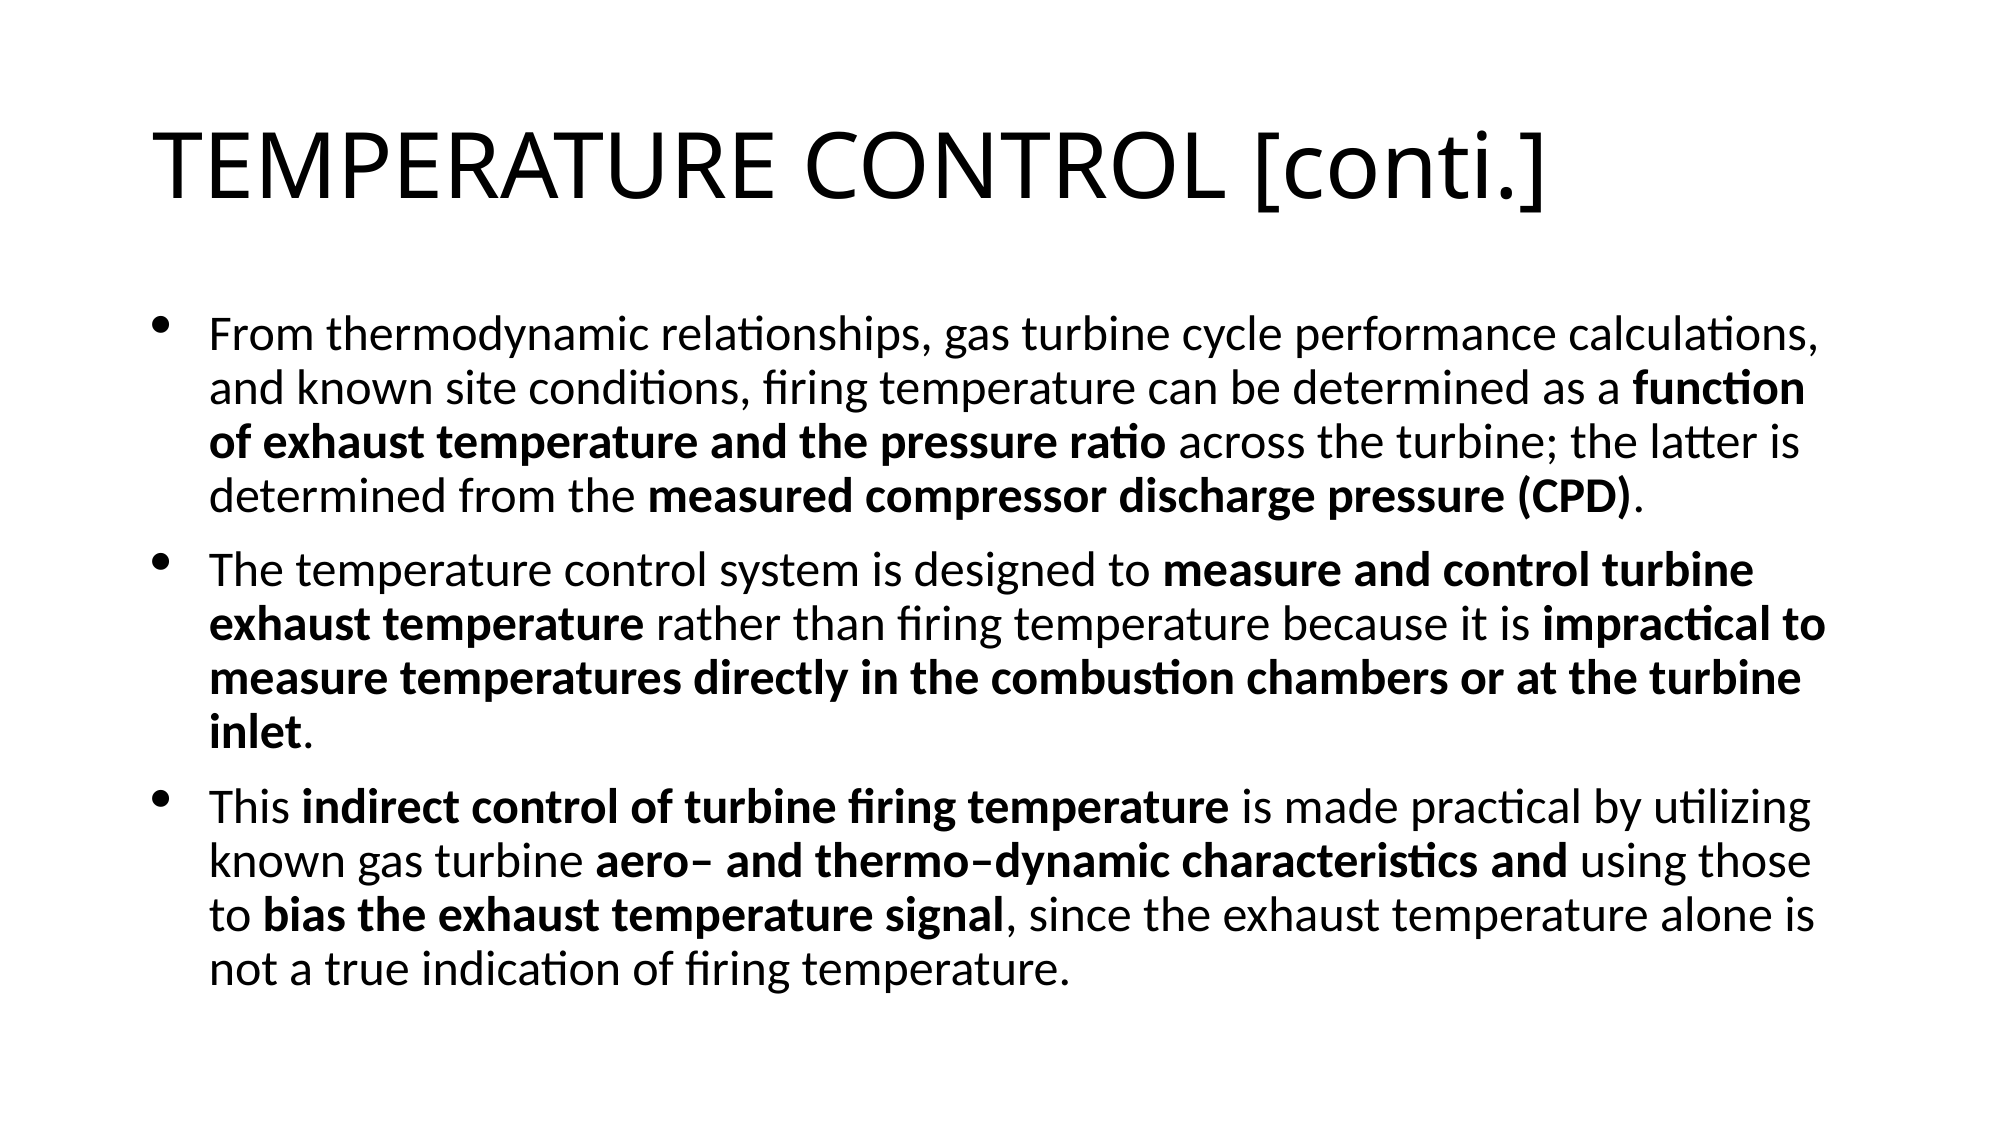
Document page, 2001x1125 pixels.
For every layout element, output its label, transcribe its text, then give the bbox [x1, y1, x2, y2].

title TEMPERATURE CONTROL [conti.] [137, 59, 1863, 278]
list From thermodynamic relationships, gas turbine cycle performance calculations, and known site conditions, firing temperature can be determined as a function of exhaust temperature and the pressure ratio across the turbine; the latter is determined from the measured compressor discharge pressure (CPD). The temperature control system is designed to measure and control turbine exhaust temperature rather than firing temperature because it is impractical to measure temperatures directly in the combustion chambers or at the turbine inlet. This indirect control of turbine firing temperature is made practical by utilizing known gas turbine aero– and thermo–dynamic characteristics and using those to bias the exhaust temperature signal, since the exhaust temperature alone is not a true indication of firing temperature. [137, 299, 1863, 1014]
